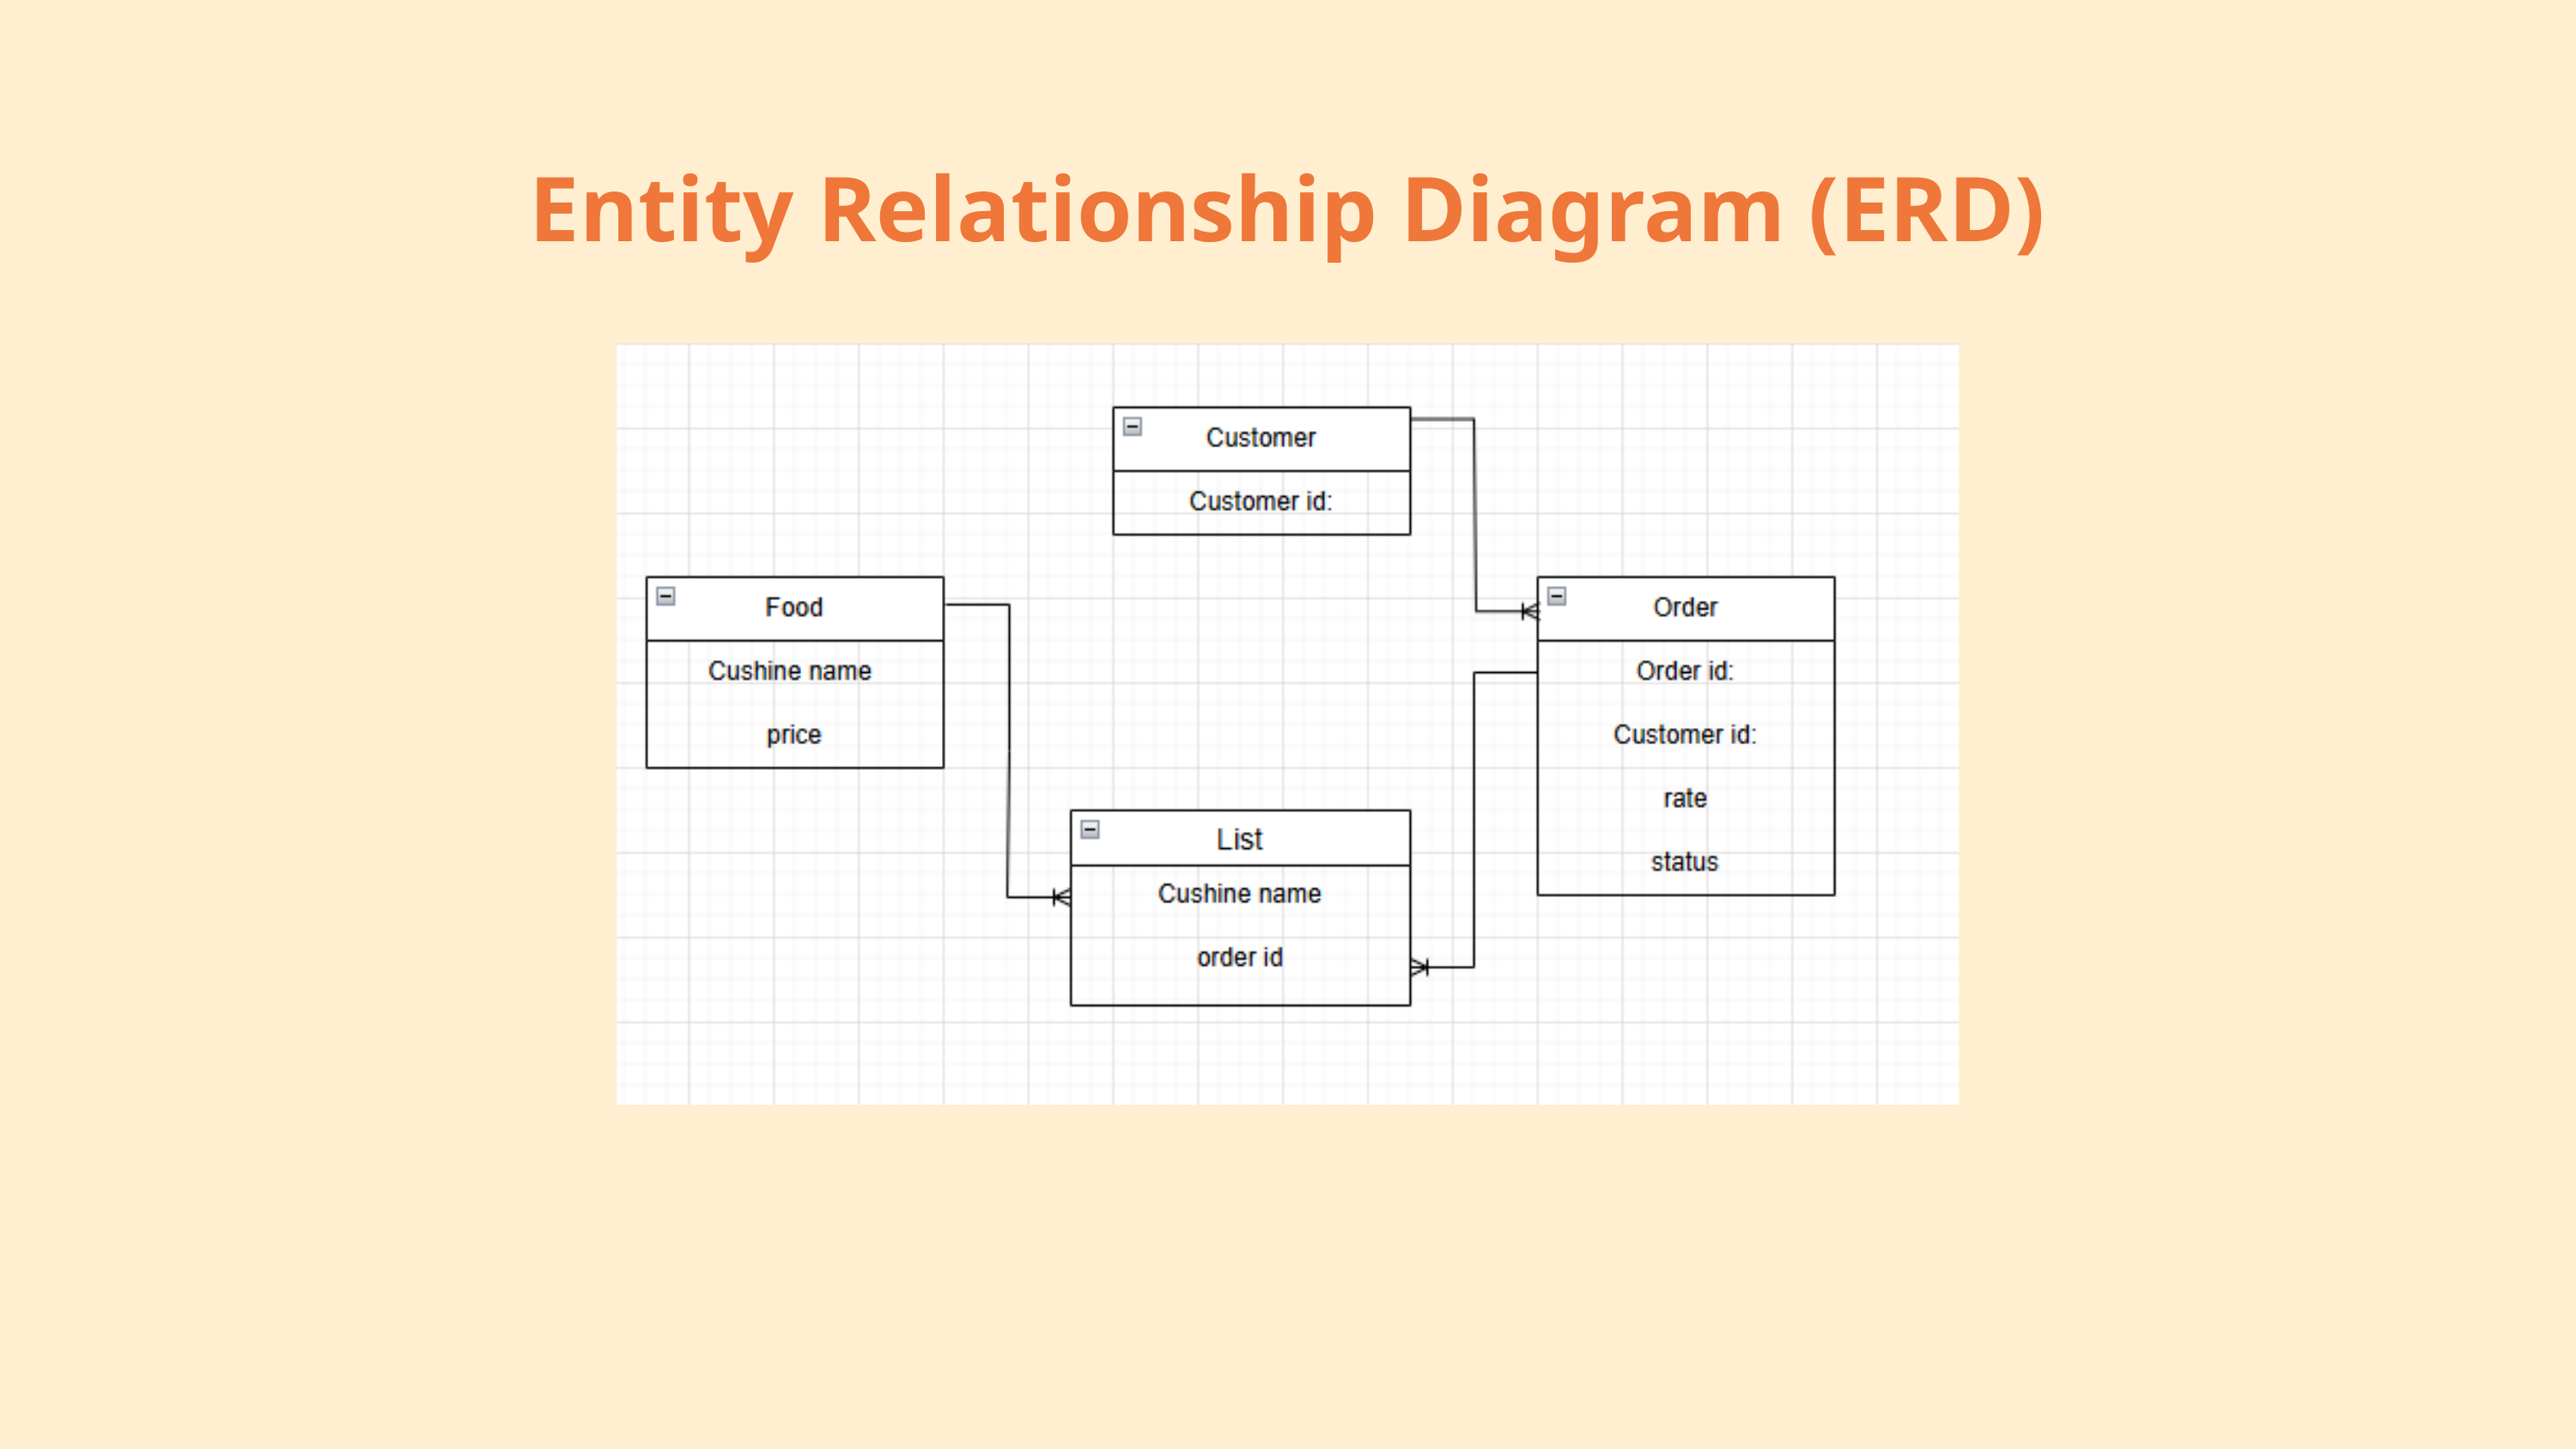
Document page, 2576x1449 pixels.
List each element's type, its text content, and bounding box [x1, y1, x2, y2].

text_box Entity Relationship Diagram (ERD) [316, 134, 2260, 260]
text_box [617, 343, 1959, 1105]
